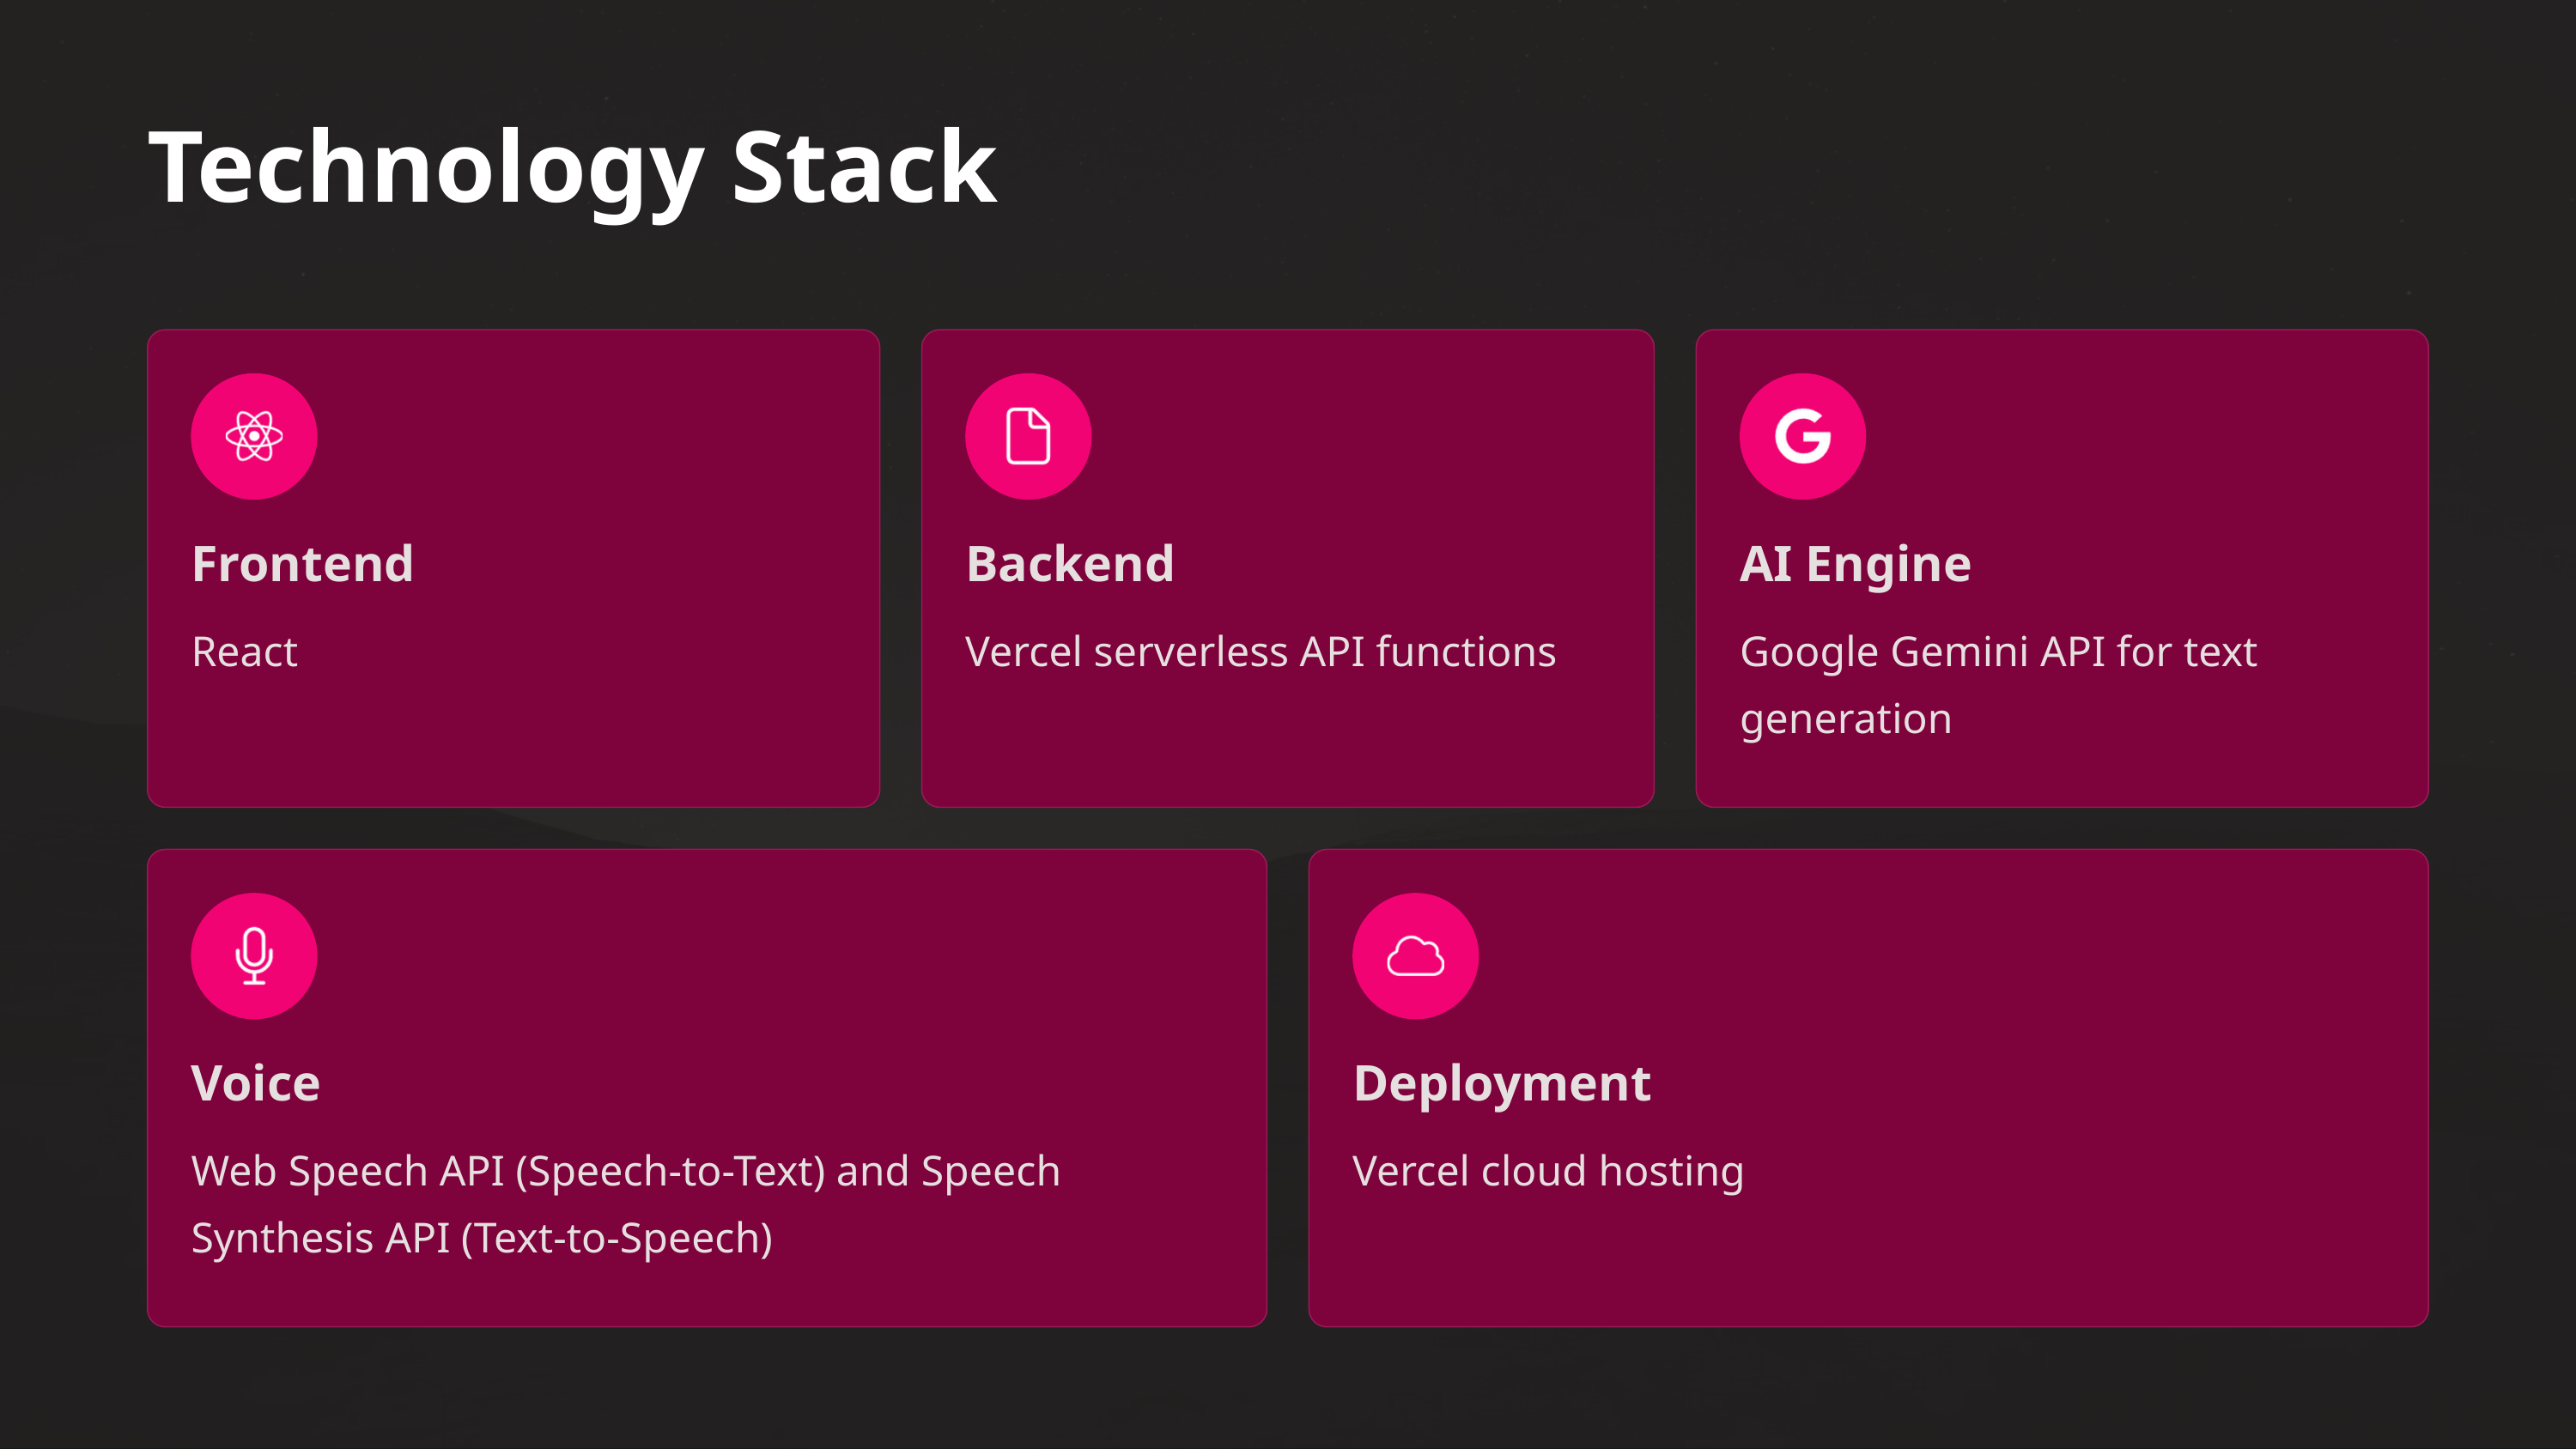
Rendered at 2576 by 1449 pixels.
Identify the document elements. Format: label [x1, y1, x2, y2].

text_box [225, 400, 283, 473]
text_box [1739, 373, 1867, 500]
text_box [1308, 848, 2430, 1328]
text_box [999, 400, 1058, 473]
text_box [225, 920, 283, 992]
text_box [146, 848, 1268, 1328]
text_box [920, 329, 1656, 809]
text_box [964, 373, 1092, 500]
text_box [191, 373, 318, 500]
text_box [146, 329, 881, 809]
text_box [1387, 920, 1445, 992]
text_box [191, 892, 318, 1020]
text_box [1774, 400, 1832, 473]
text_box [1695, 329, 2430, 809]
text_box [0, 0, 2576, 1449]
text_box [1352, 892, 1479, 1020]
